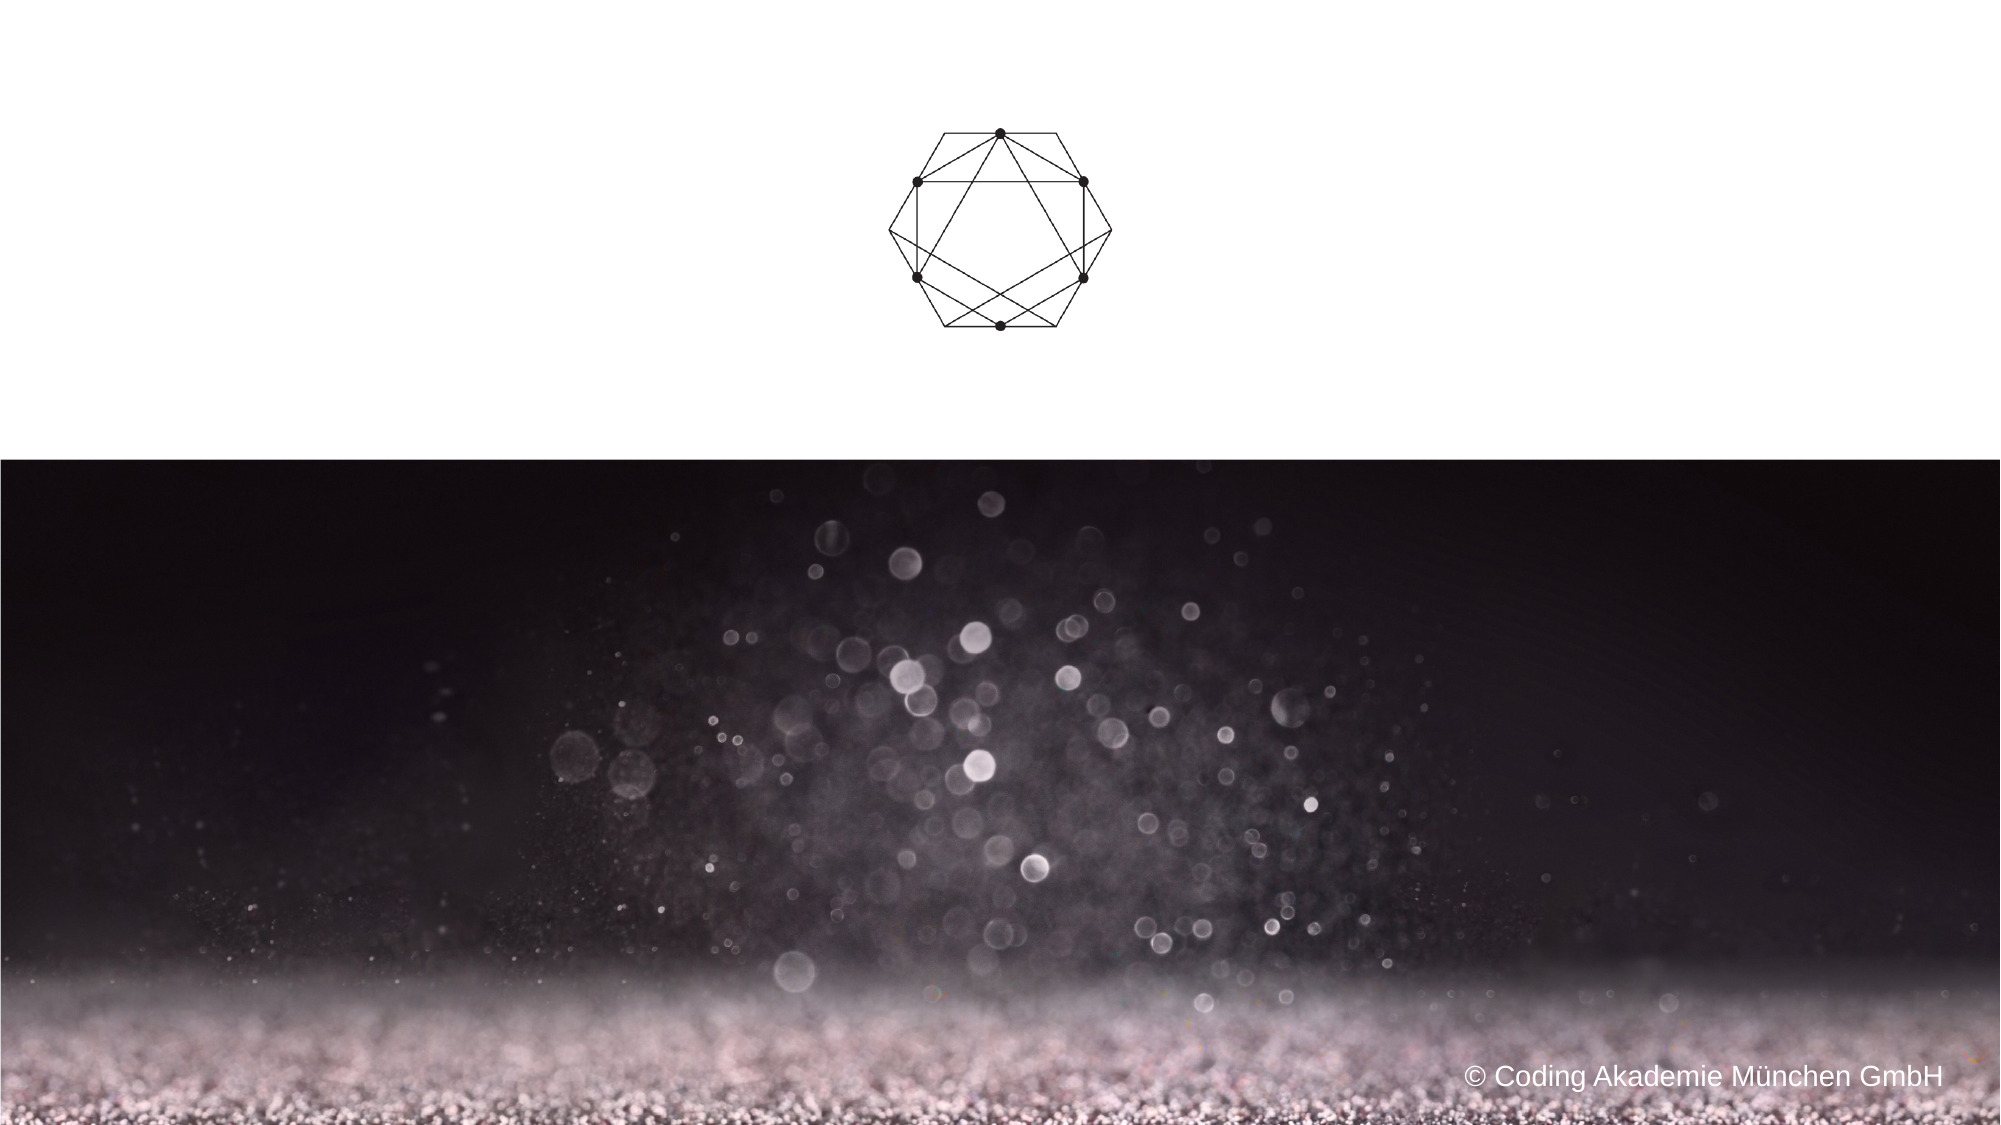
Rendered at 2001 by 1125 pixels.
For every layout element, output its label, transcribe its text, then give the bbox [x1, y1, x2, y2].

picture [0, 460, 2000, 1125]
footer © Coding Akademie München GmbH [1354, 1059, 1945, 1093]
picture [887, 128, 1113, 331]
